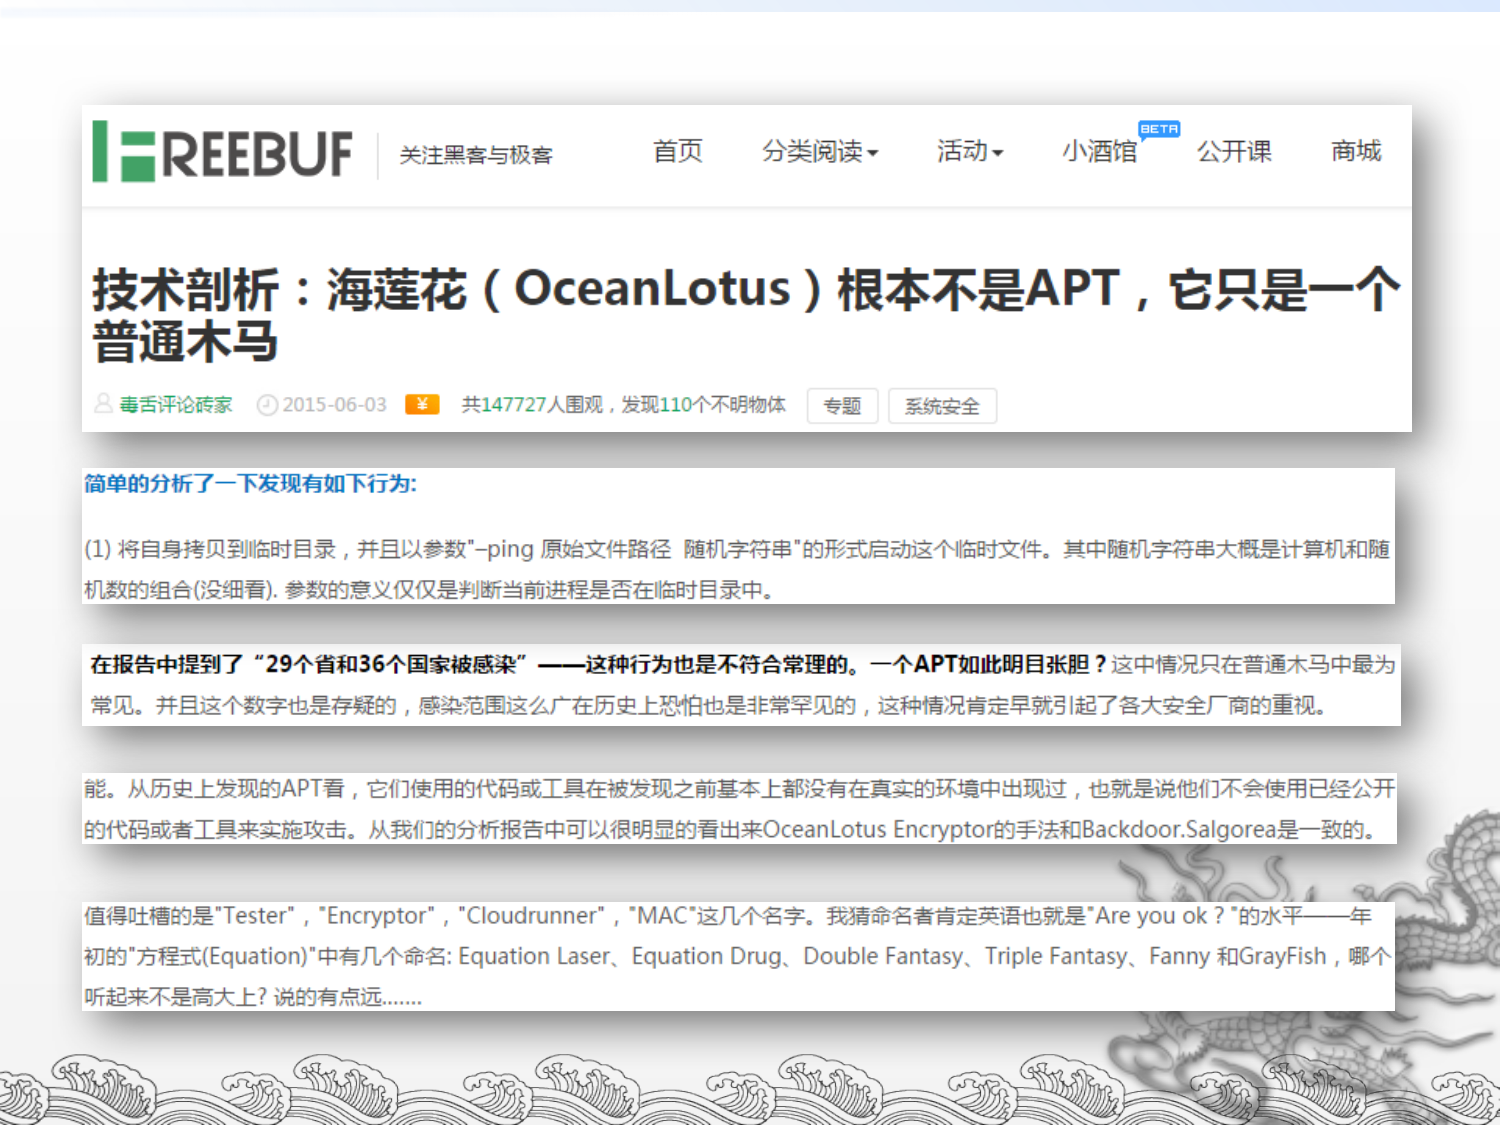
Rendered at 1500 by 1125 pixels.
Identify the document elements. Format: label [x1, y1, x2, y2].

picture [81, 901, 1396, 1011]
picture [81, 468, 1396, 605]
picture [81, 643, 1402, 727]
picture [81, 772, 1397, 845]
picture [81, 104, 1413, 433]
